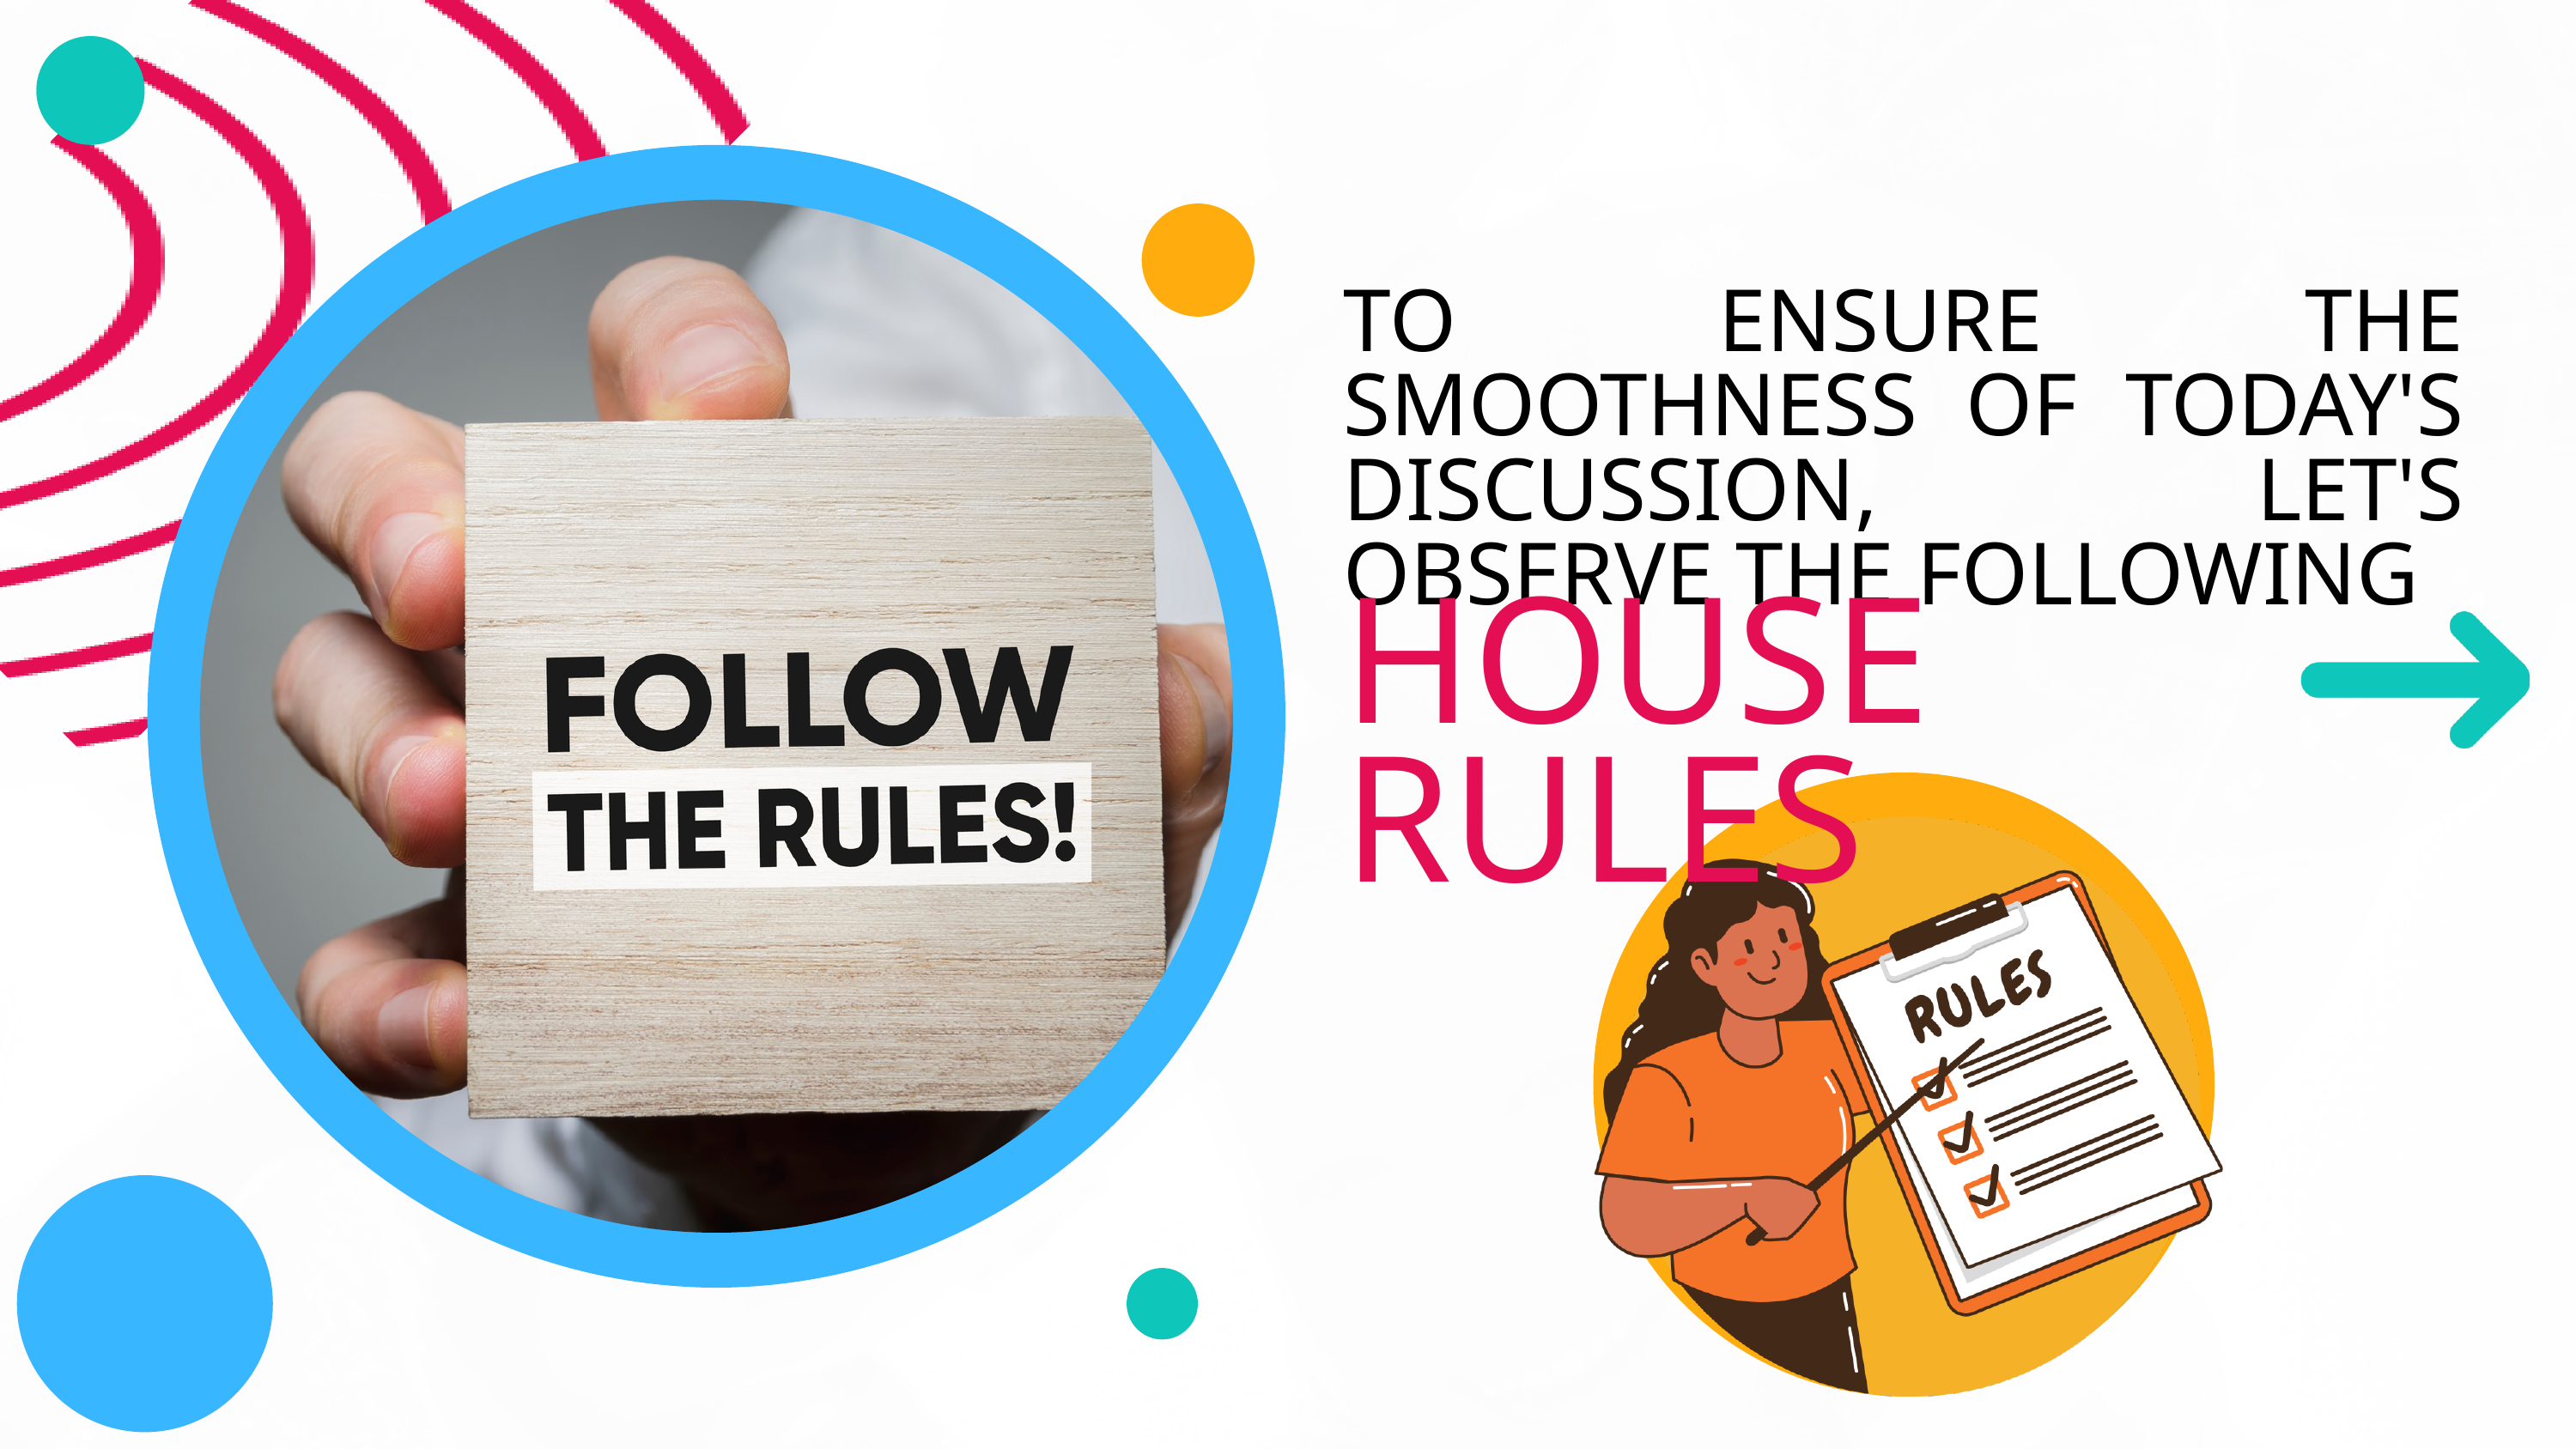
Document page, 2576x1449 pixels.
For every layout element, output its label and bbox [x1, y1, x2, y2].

text_box [1663, 837, 2145, 1319]
text_box [35, 35, 145, 145]
text_box [199, 199, 1234, 1234]
text_box [144, 144, 1289, 1288]
text_box [1591, 772, 2216, 1397]
text_box [15, 1174, 274, 1433]
picture [0, 0, 2576, 1449]
text_box [1126, 1295, 1199, 1340]
